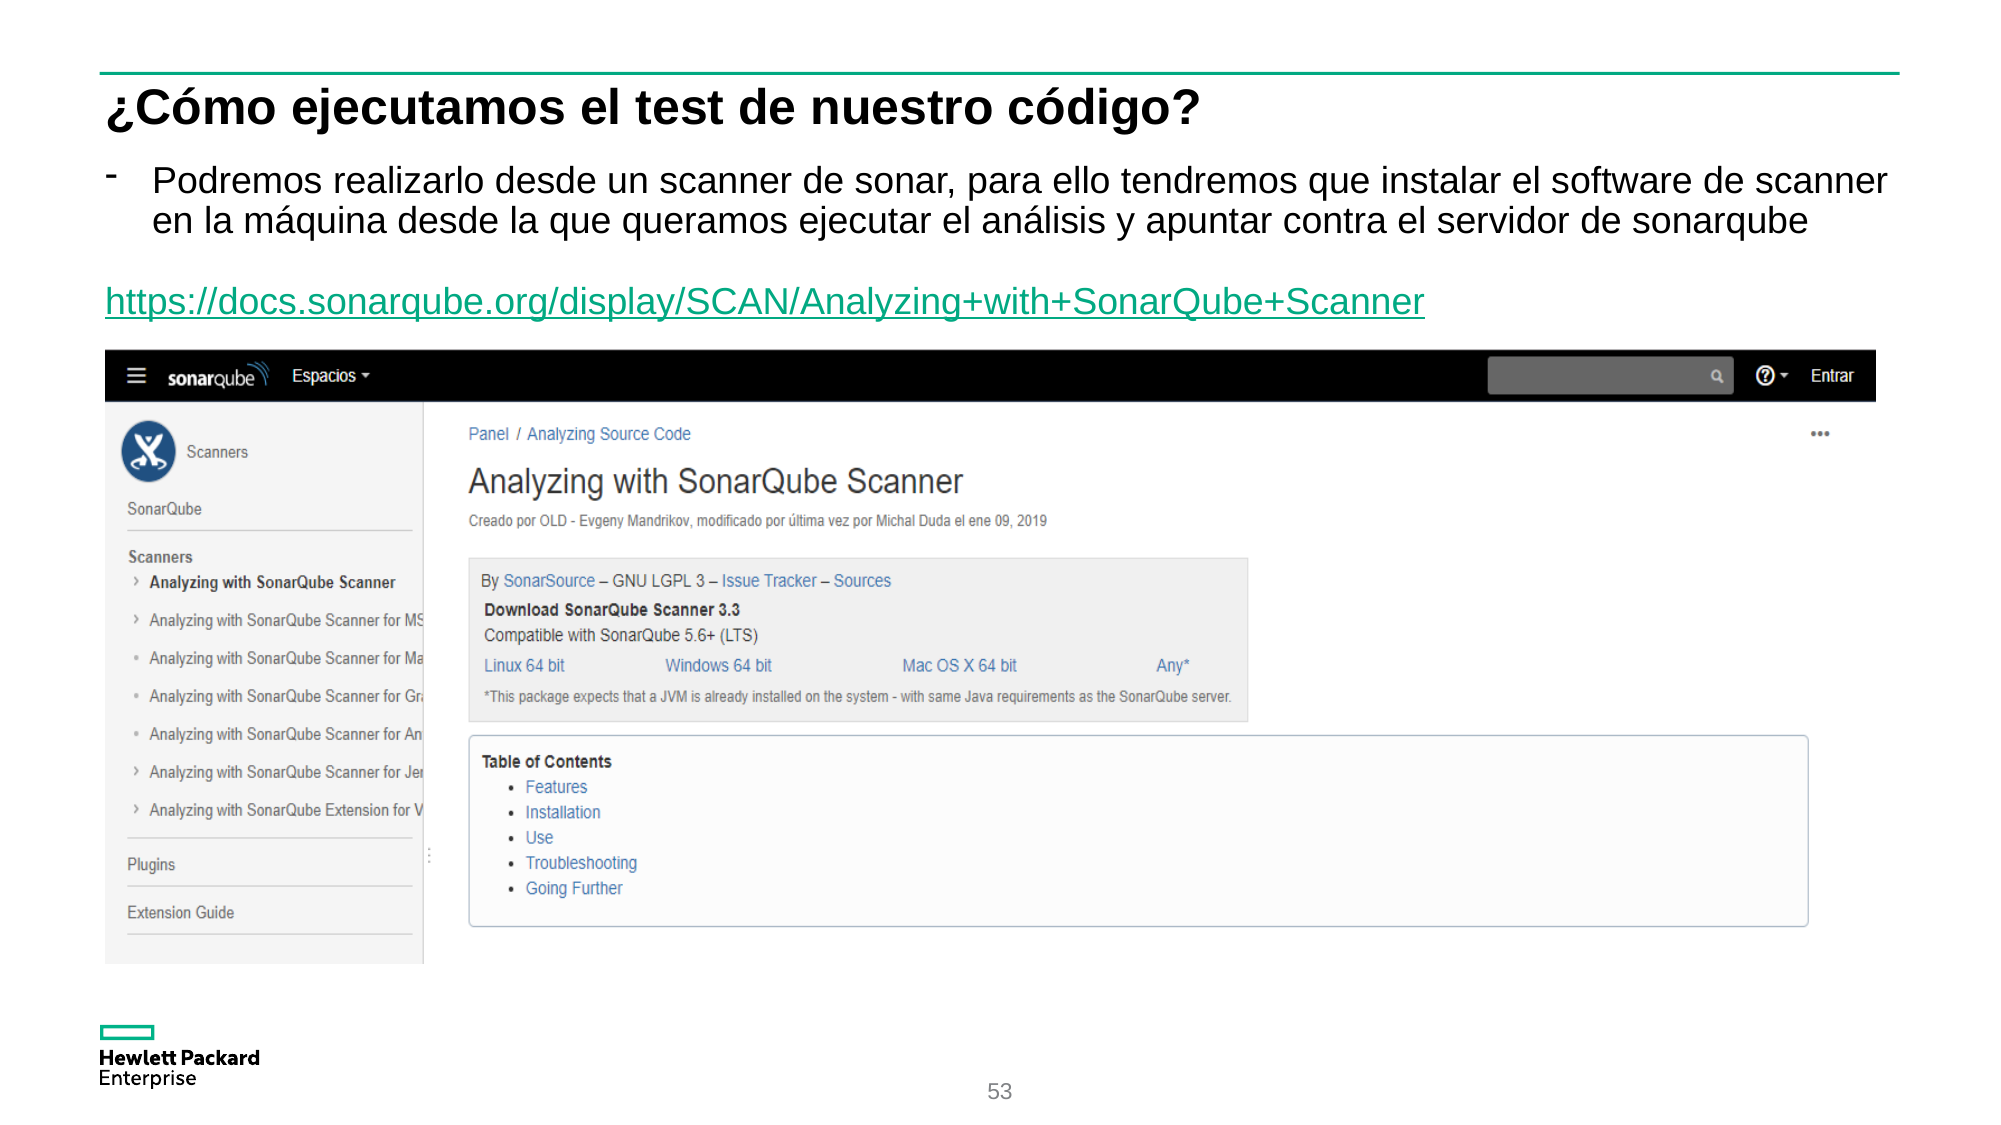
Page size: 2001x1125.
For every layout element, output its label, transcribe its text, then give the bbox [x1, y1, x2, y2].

slide_number 53 [948, 1075, 1052, 1106]
text_box Podremos realizarlo desde un scanner de sonar, para ello tendremos que instalar el software de scanner en la máquina desde la que queramos ejecutar el análisis y apuntar contra el servidor de sonarqube https://docs.sonarqube.org/display/SCAN/Analyzing+with+SonarQube+Scanner [105, 160, 1910, 445]
picture [105, 349, 1876, 964]
title ¿Cómo ejecutamos el test de nuestro código? [105, 32, 1944, 244]
